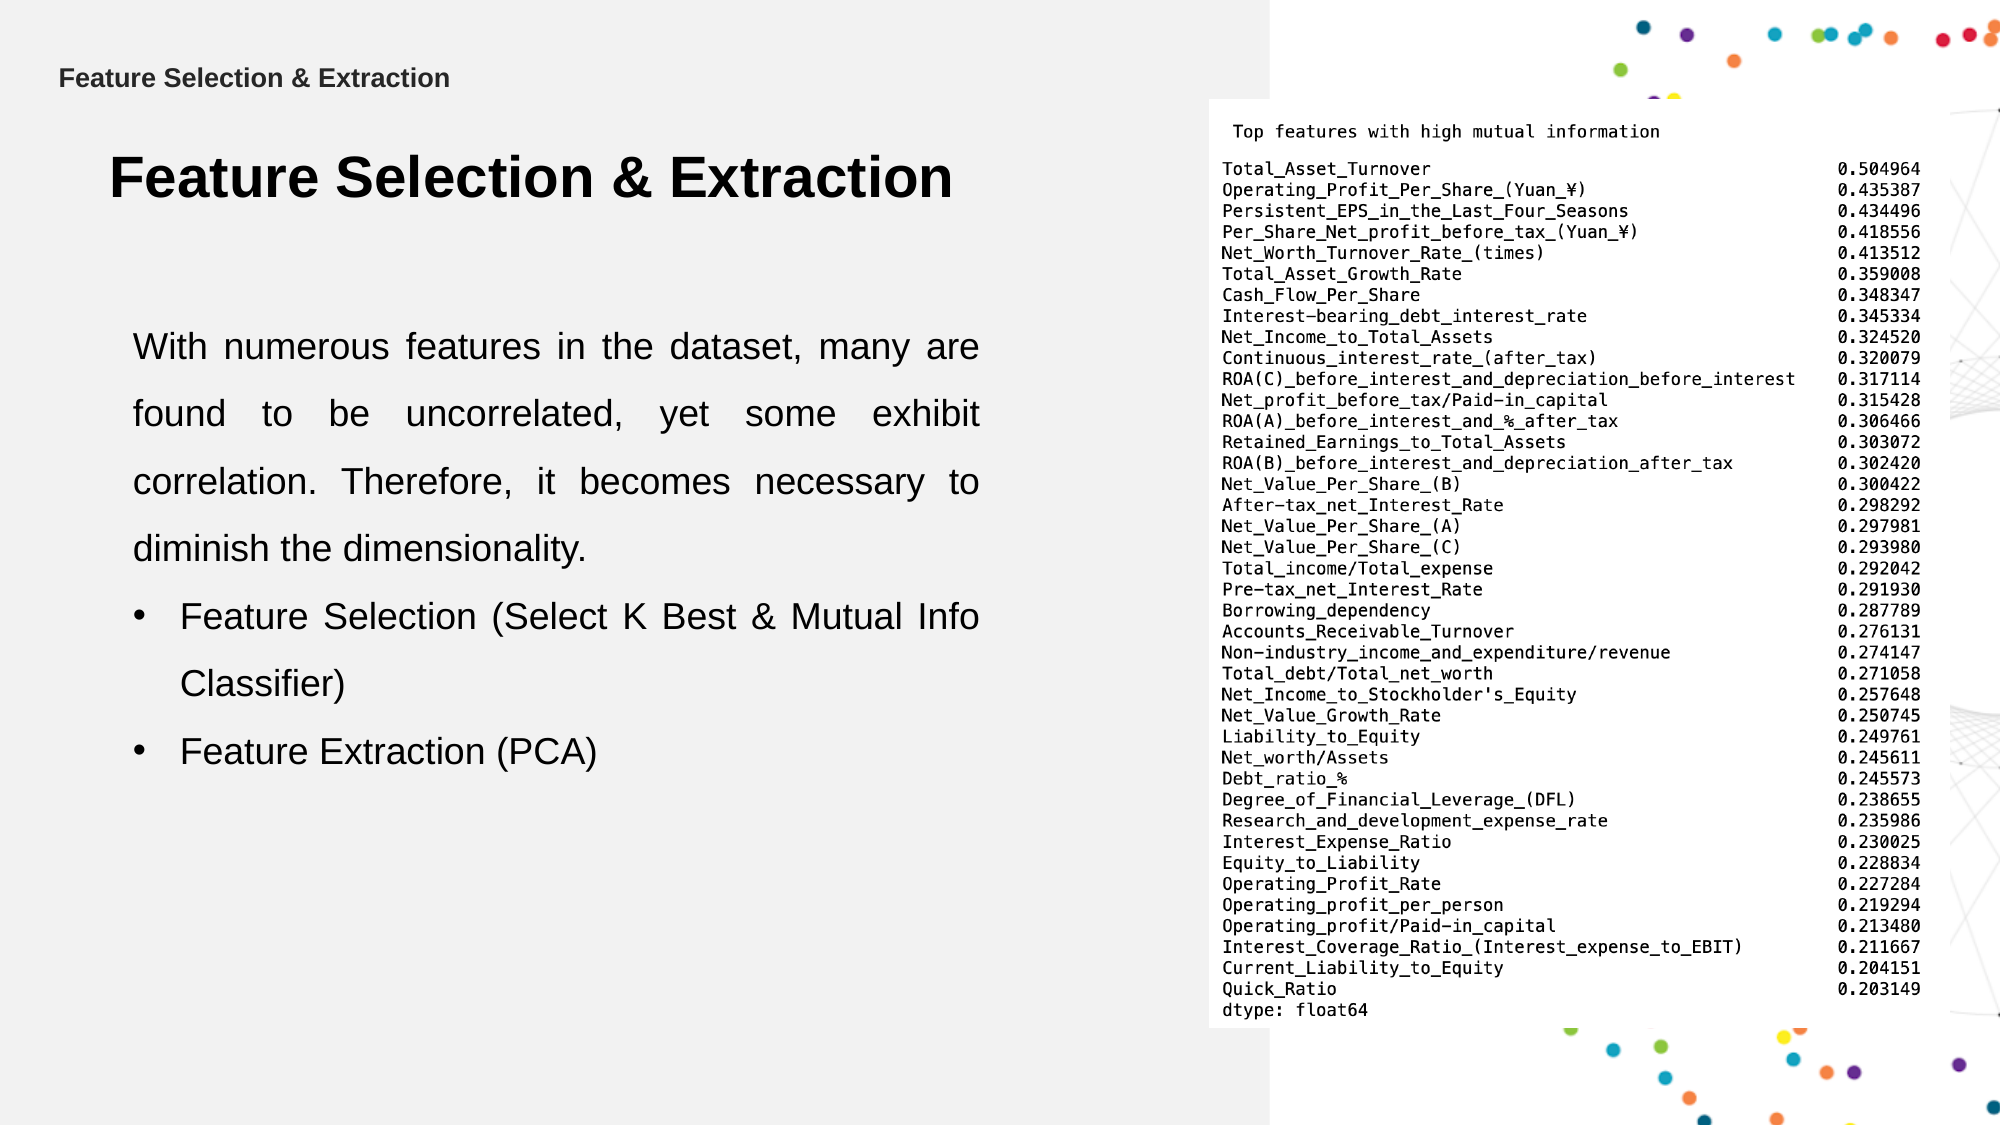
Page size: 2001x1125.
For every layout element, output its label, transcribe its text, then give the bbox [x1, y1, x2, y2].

text_box Feature Selection & Extraction [94, 131, 1204, 218]
text_box With numerous features in the dataset, many are found to be uncorrelated, yet some exhibit correlation. Therefore, it becomes necessary to diminish the dimensionality. Feature Selection (Select K Best & Mutual Info Classifier) Feature Extraction (PCA) [117, 291, 996, 832]
picture [1209, 0, 2000, 1125]
list Feature Selection & Extraction [43, 36, 727, 100]
